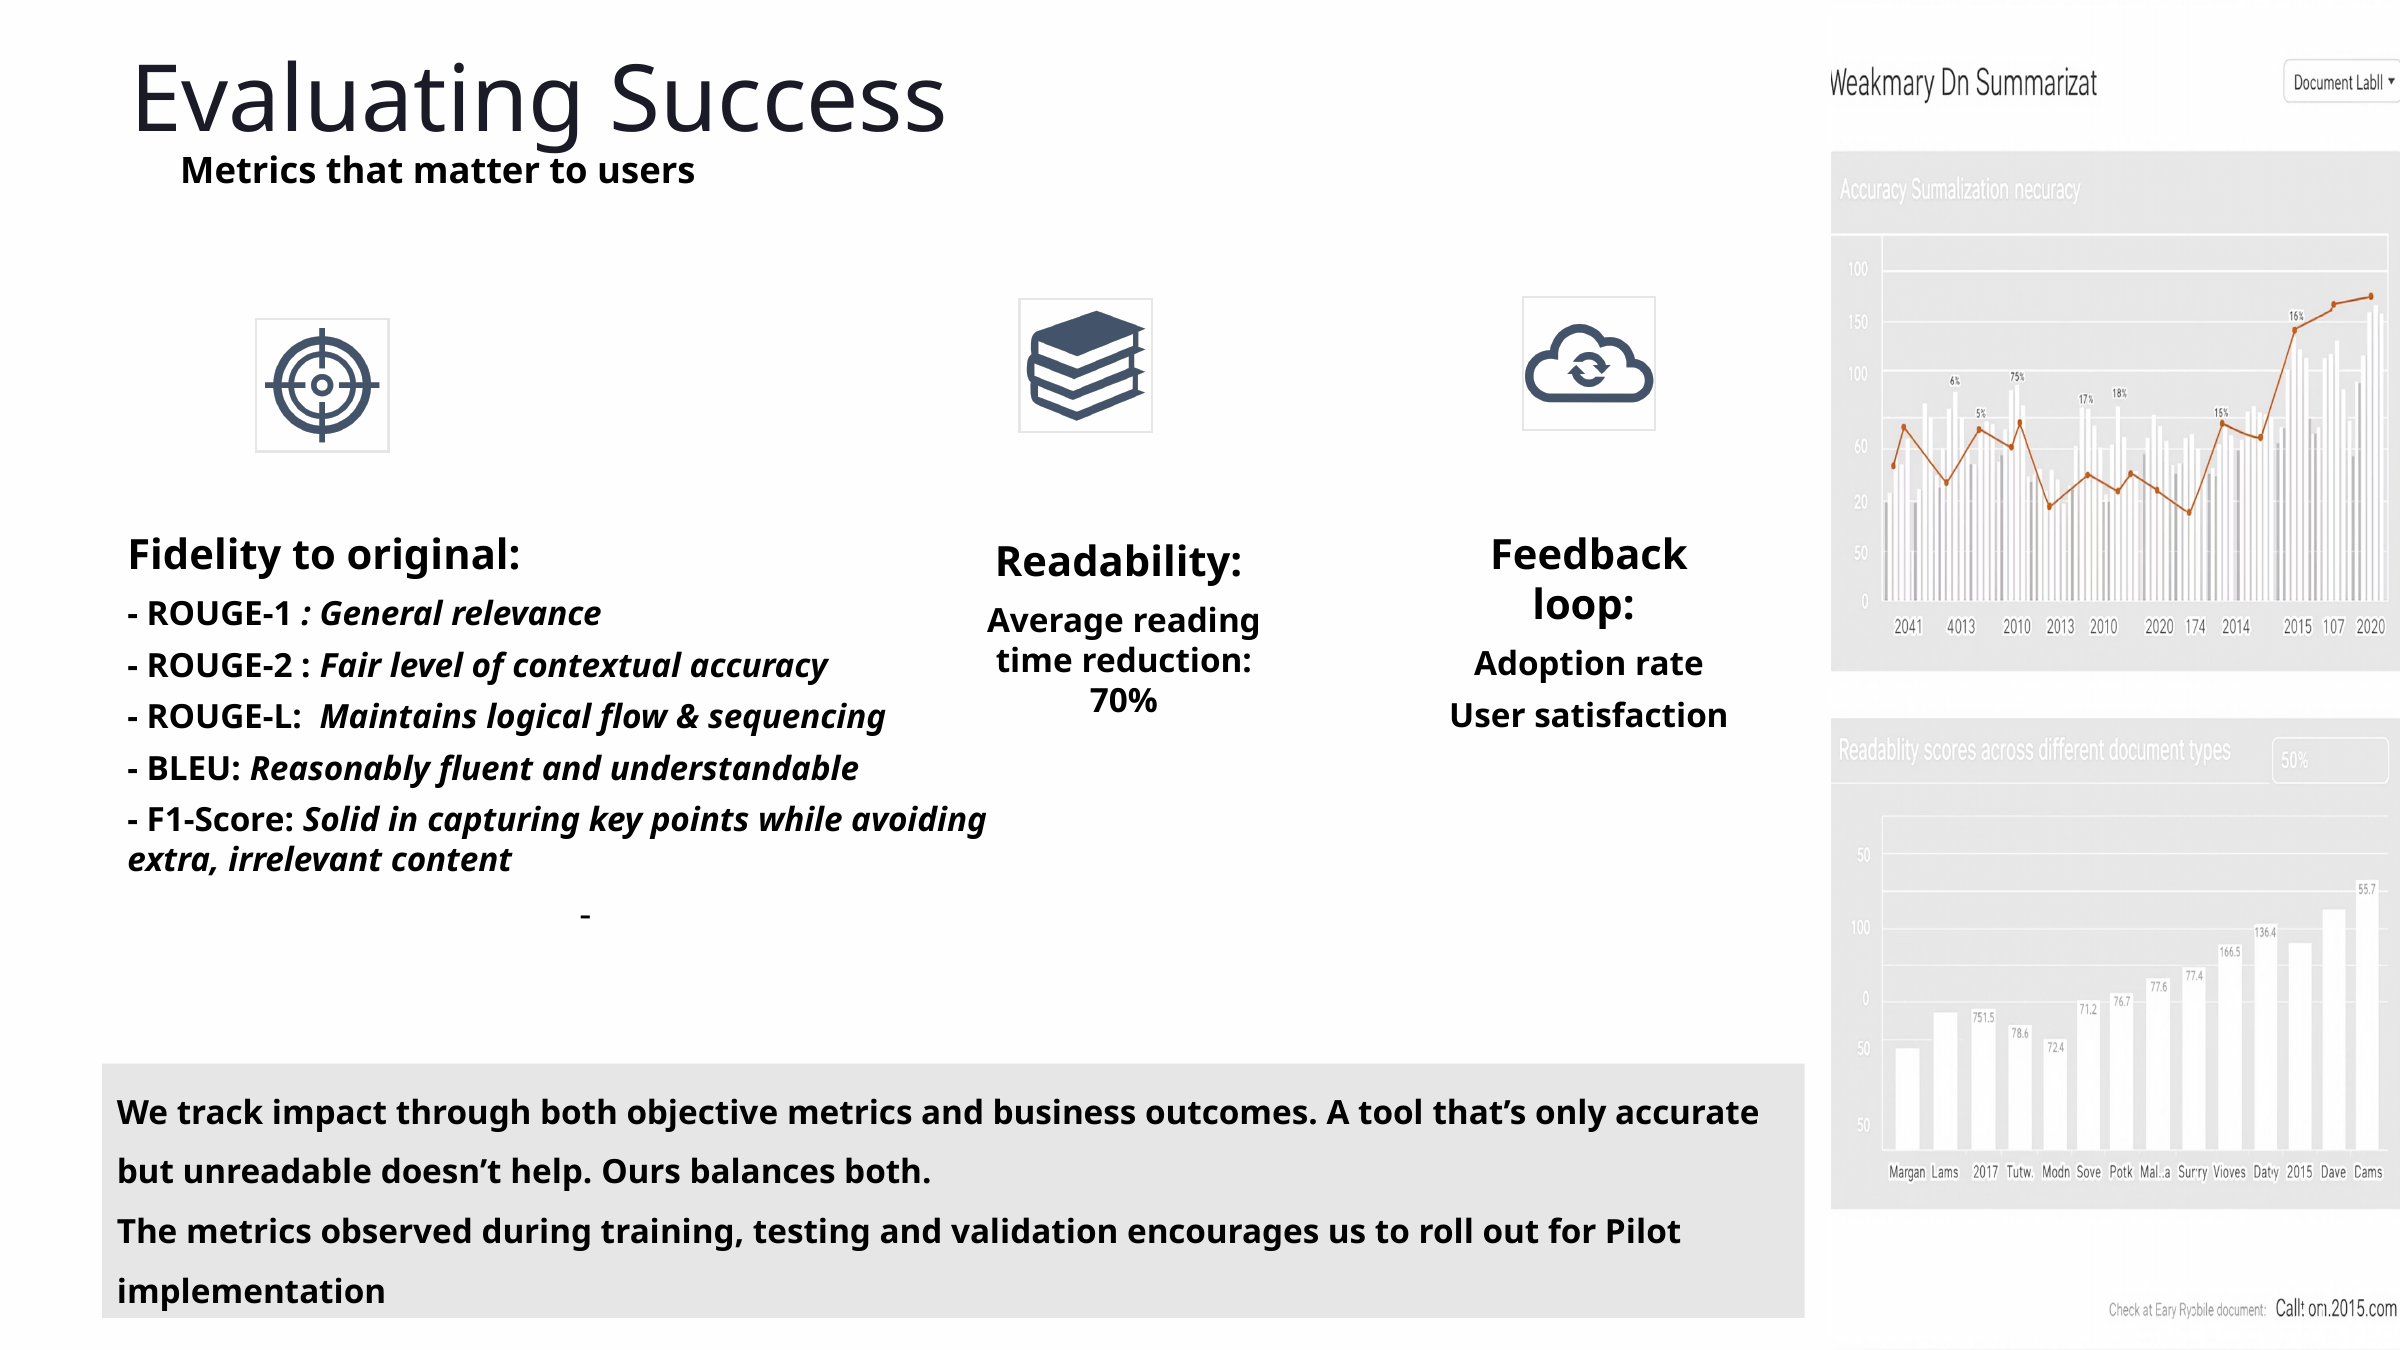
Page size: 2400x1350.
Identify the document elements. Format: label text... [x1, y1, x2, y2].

text_box Evaluating Success [130, 34, 1061, 152]
text_box We track impact through both objective metrics and business outcomes. A tool that’s only accurate but unreadable doesn’t help. Ours balances both. The metrics observed during training, testing and validation encourages us to roll out for Pilot implementation [102, 1063, 1805, 1318]
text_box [80, 239, 1784, 1007]
picture [1831, 0, 2400, 1350]
text_box Metrics that matter to users [180, 131, 1420, 192]
